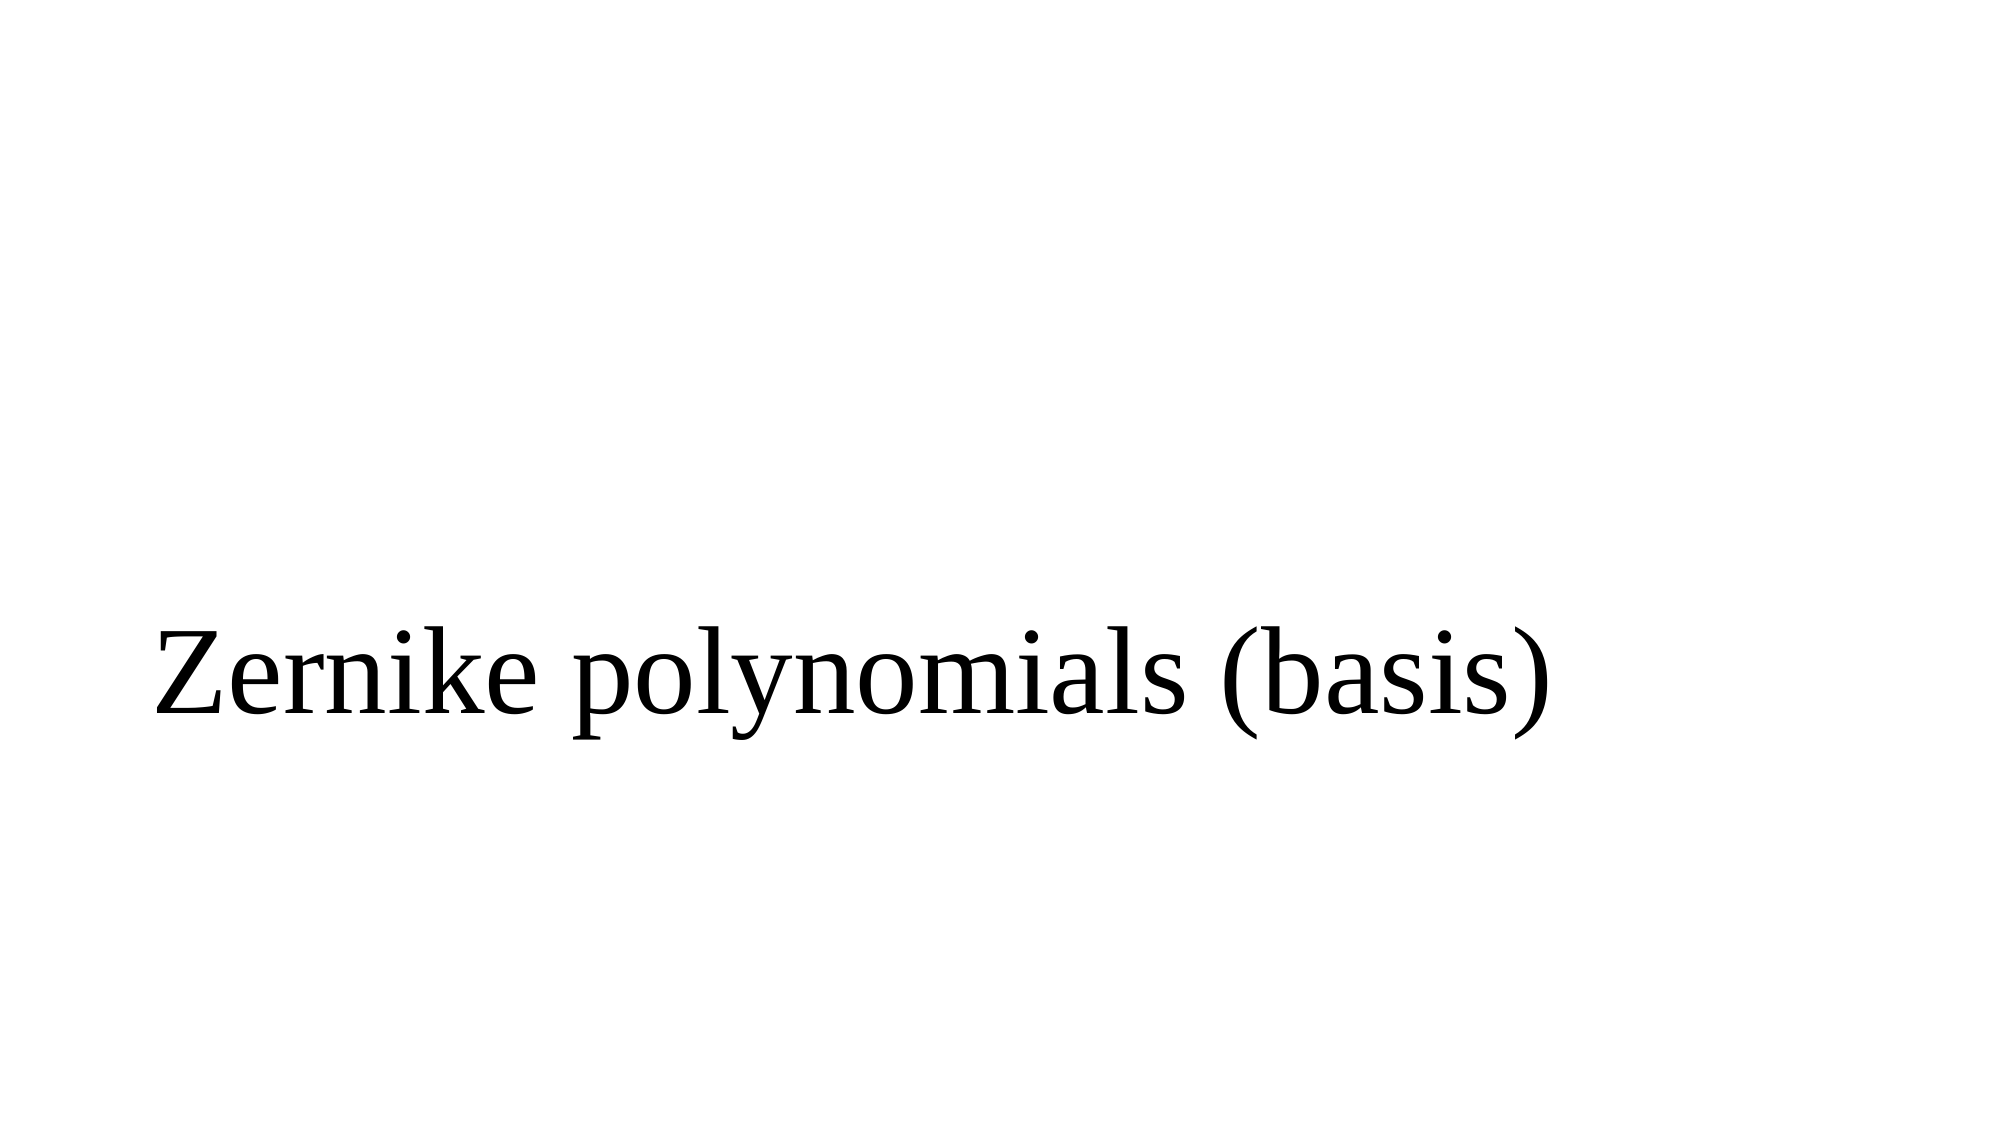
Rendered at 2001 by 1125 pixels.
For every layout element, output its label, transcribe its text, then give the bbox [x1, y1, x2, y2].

title Zernike polynomials (basis) [136, 280, 1862, 749]
